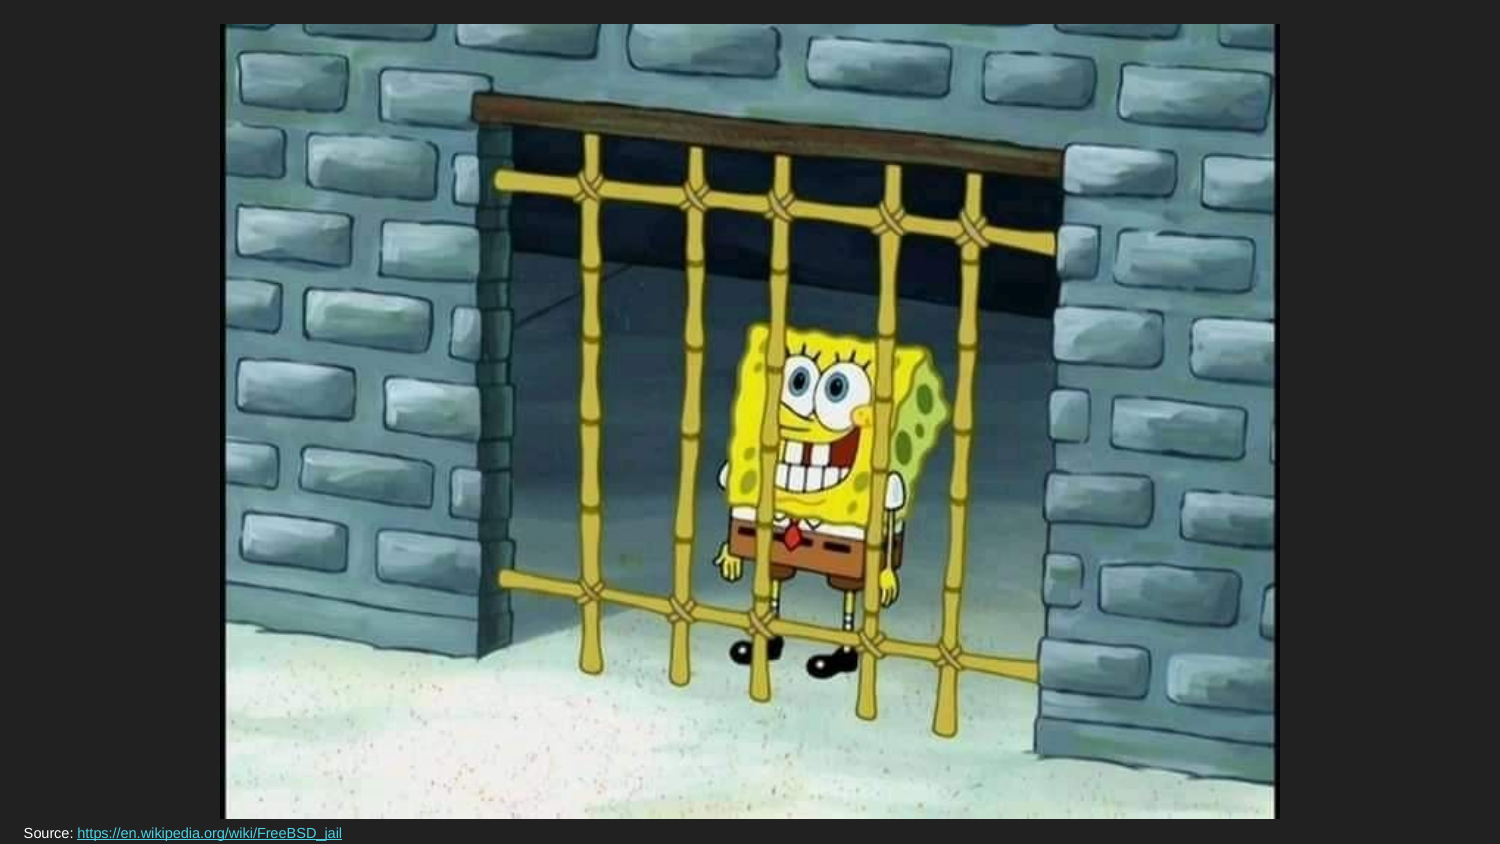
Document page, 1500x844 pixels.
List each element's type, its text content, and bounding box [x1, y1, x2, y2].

text_box Source: https://en.wikipedia.org/wiki/FreeBSD_jail [8, 808, 1374, 844]
picture [220, 24, 1280, 819]
